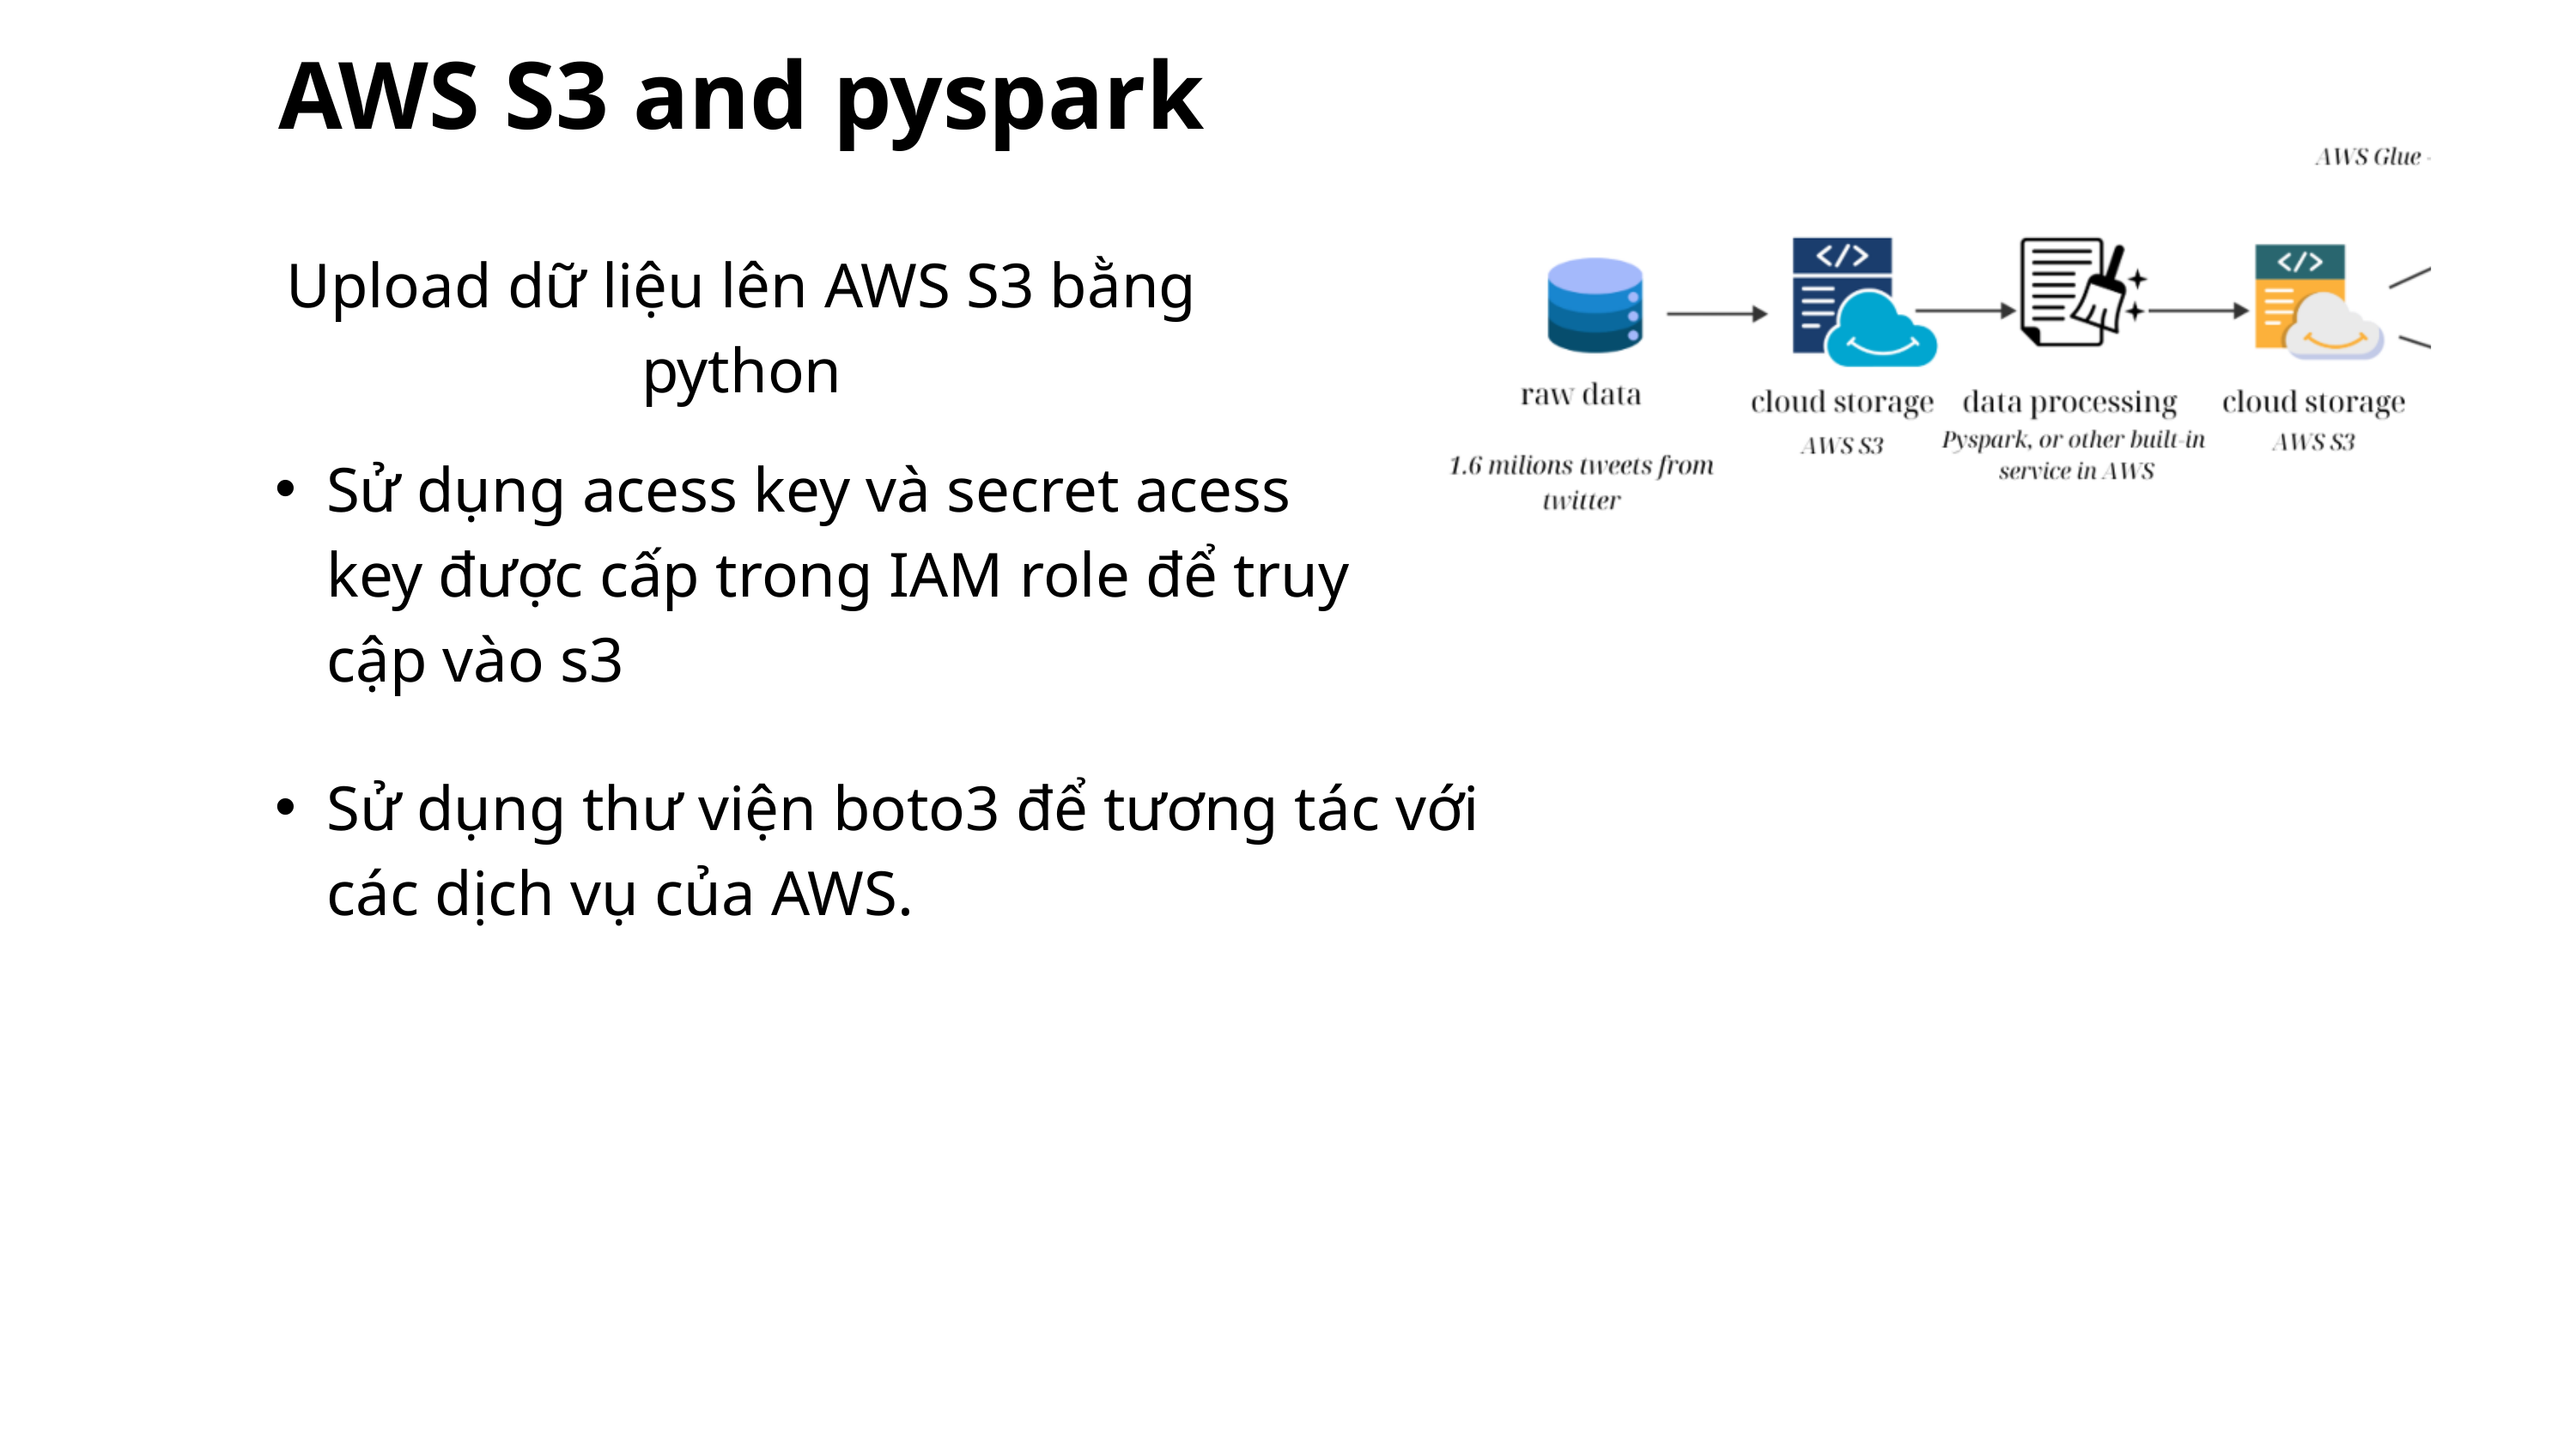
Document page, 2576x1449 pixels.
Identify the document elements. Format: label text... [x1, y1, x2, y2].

text_box [1415, 144, 2432, 569]
text_box Sử dụng acess key và secret acess key được cấp trong IAM role để truy cập vào s3 [222, 439, 1369, 694]
text_box Upload dữ liệu lên AWS S3 bằng python [261, 234, 1223, 405]
text_box Sử dụng thư viện boto3 để tương tác với các dịch vụ của AWS. [223, 757, 1498, 928]
text_box AWS S3 and pyspark [0, 17, 1484, 148]
